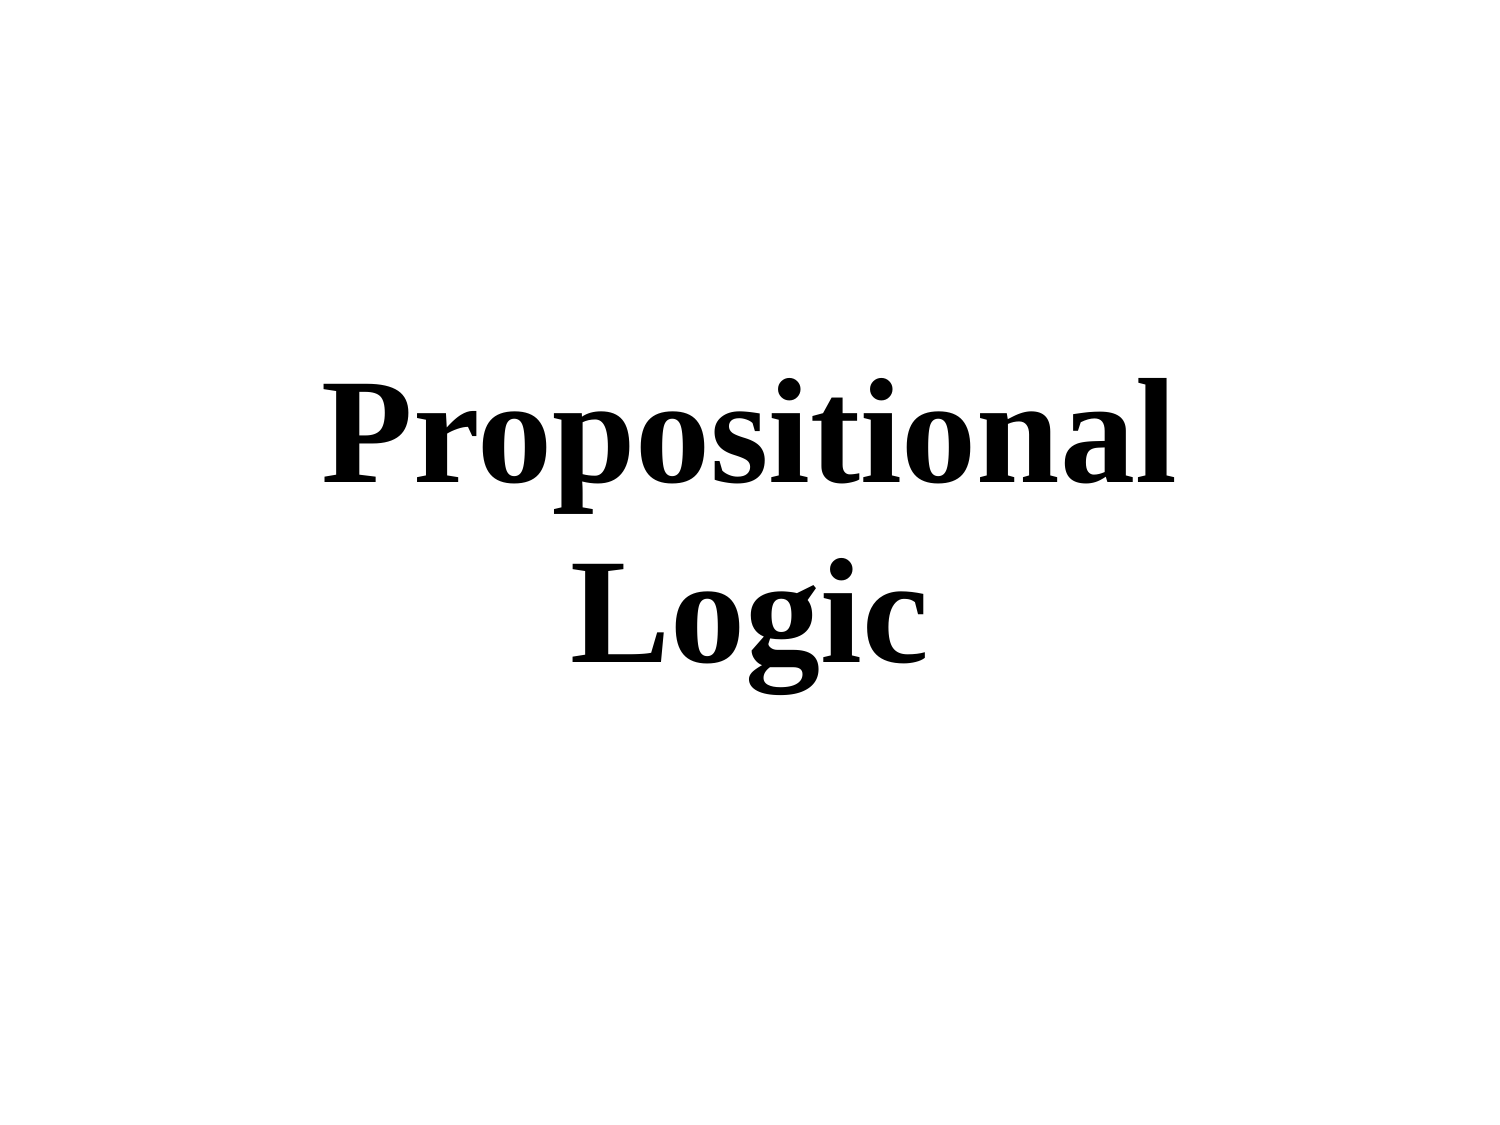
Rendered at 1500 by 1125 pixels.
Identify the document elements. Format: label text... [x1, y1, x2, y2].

title Propositional Logic [112, 287, 1388, 738]
